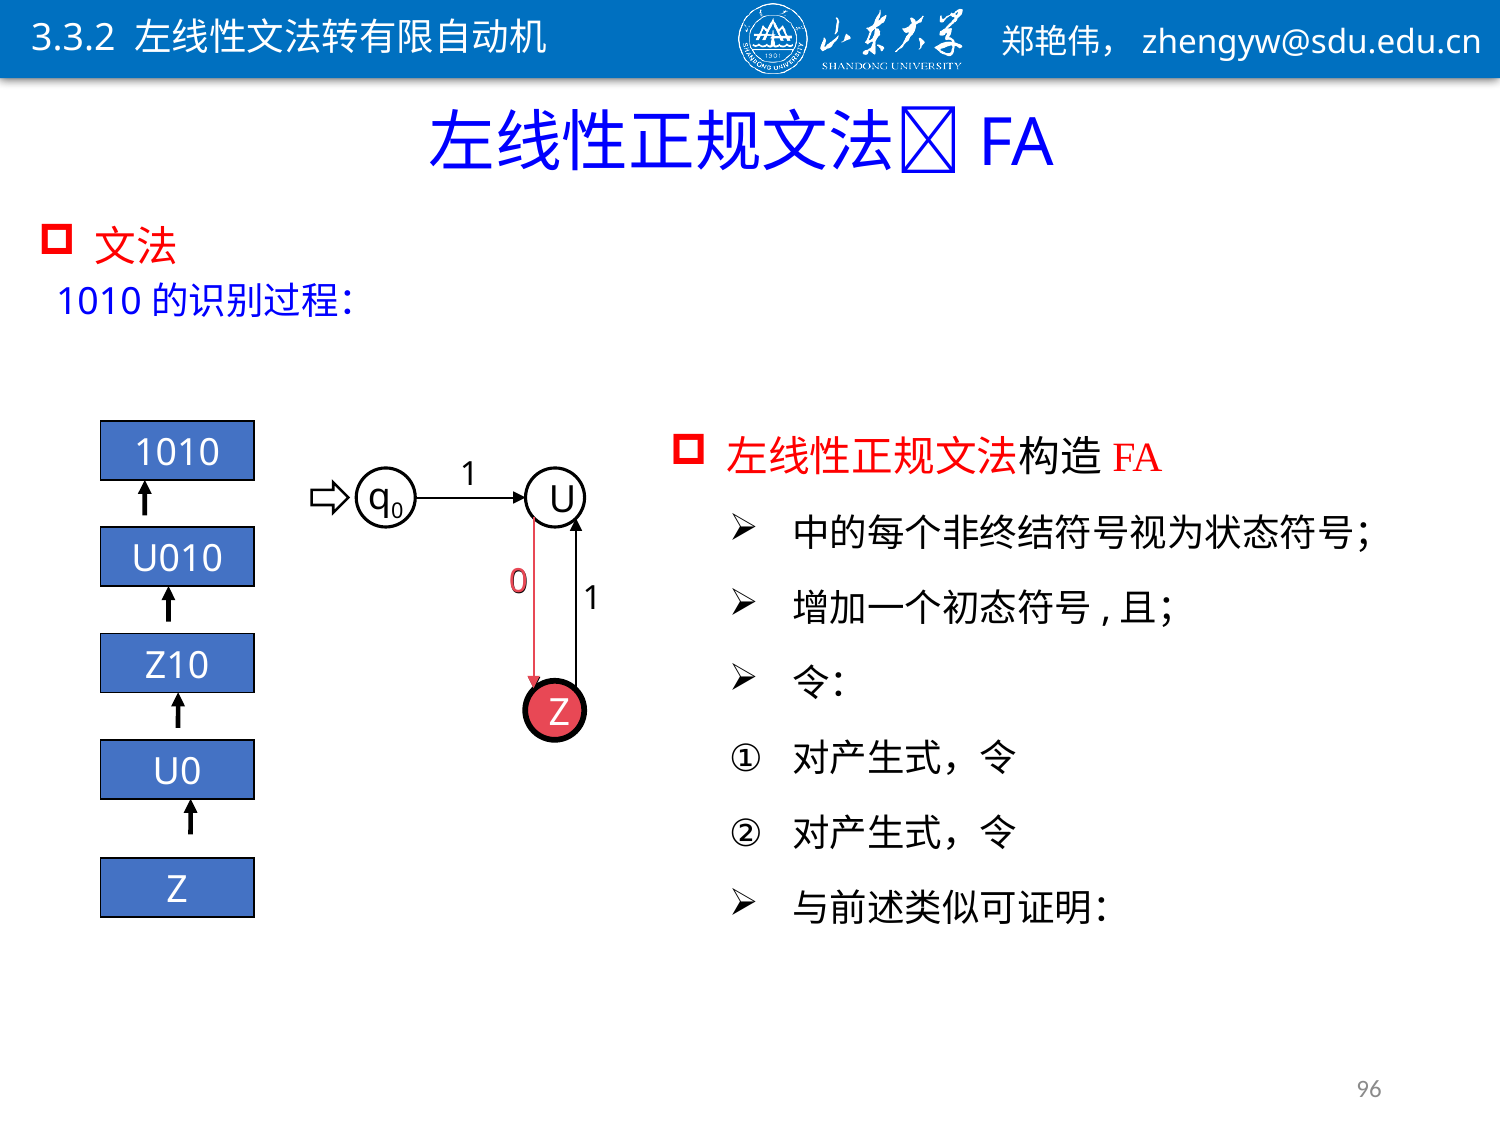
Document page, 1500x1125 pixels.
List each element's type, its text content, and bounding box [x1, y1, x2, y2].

text_box Z [100, 857, 254, 917]
text_box 3.3.2 左线性文法转有限自动机 [16, 5, 562, 66]
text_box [493, 517, 585, 740]
slide_number 96 [1059, 1057, 1397, 1118]
picture [738, 3, 963, 74]
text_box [311, 445, 585, 528]
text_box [585, 518, 618, 690]
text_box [100, 739, 254, 835]
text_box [100, 527, 254, 622]
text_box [100, 633, 254, 728]
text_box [100, 420, 254, 516]
